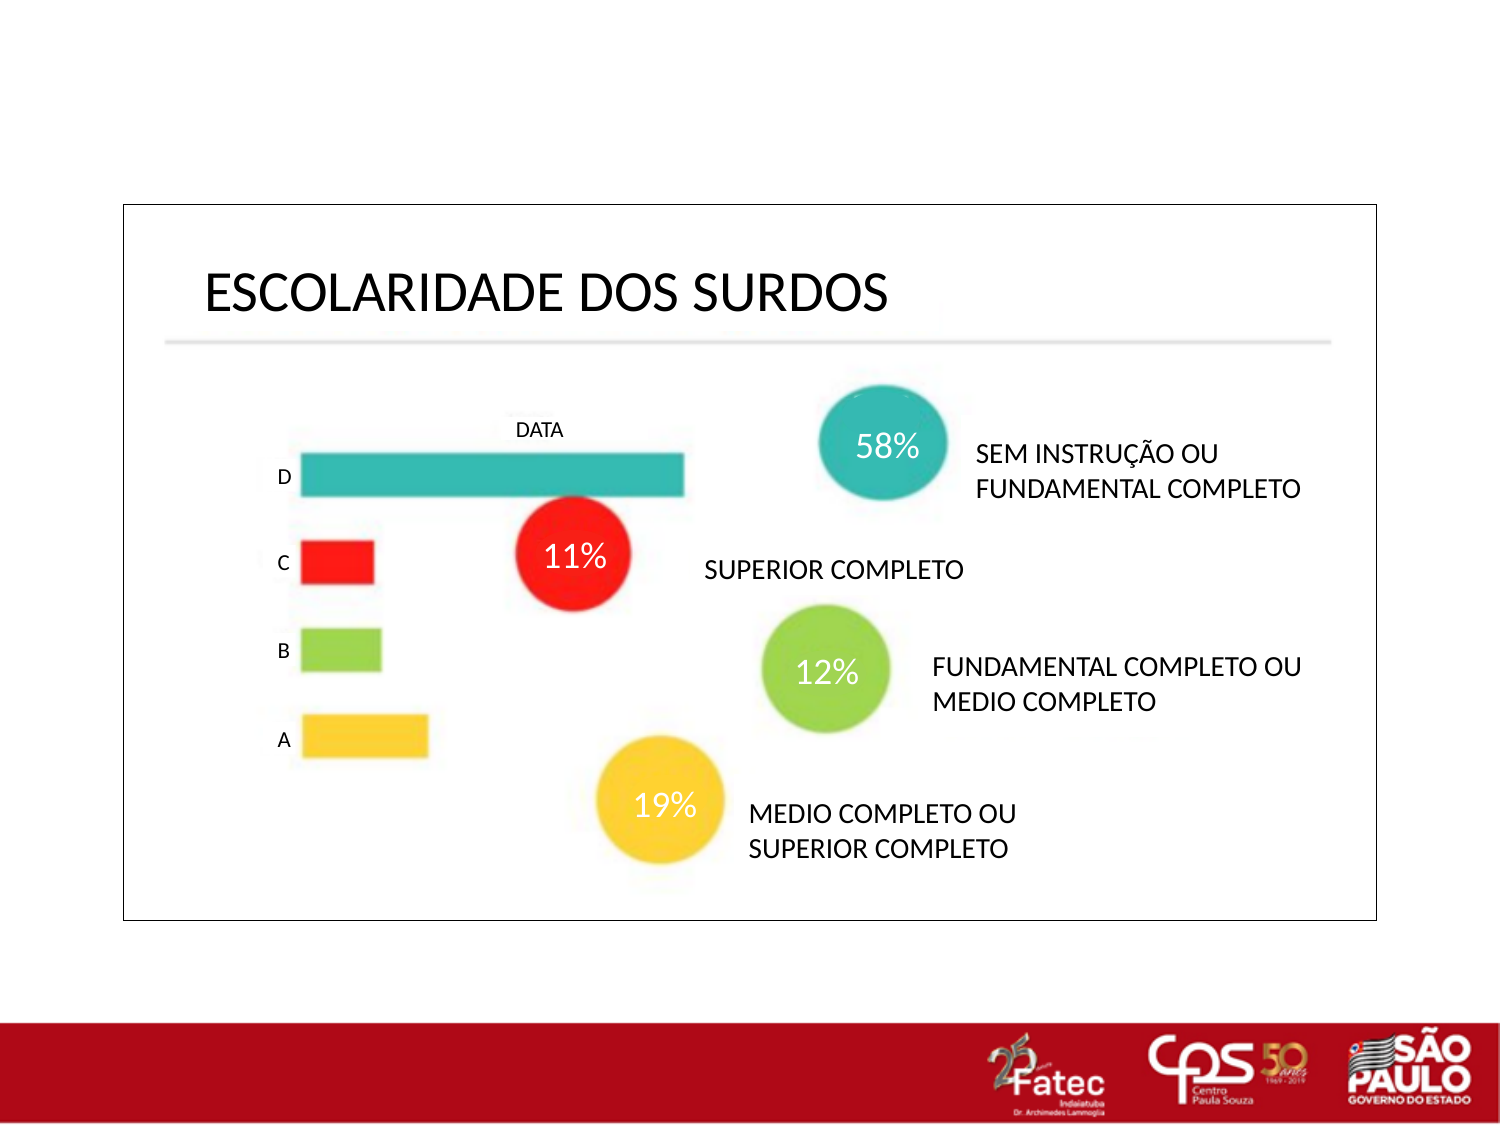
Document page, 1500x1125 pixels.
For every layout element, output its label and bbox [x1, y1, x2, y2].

picture [0, 0, 1500, 1125]
text_box [123, 203, 1377, 921]
